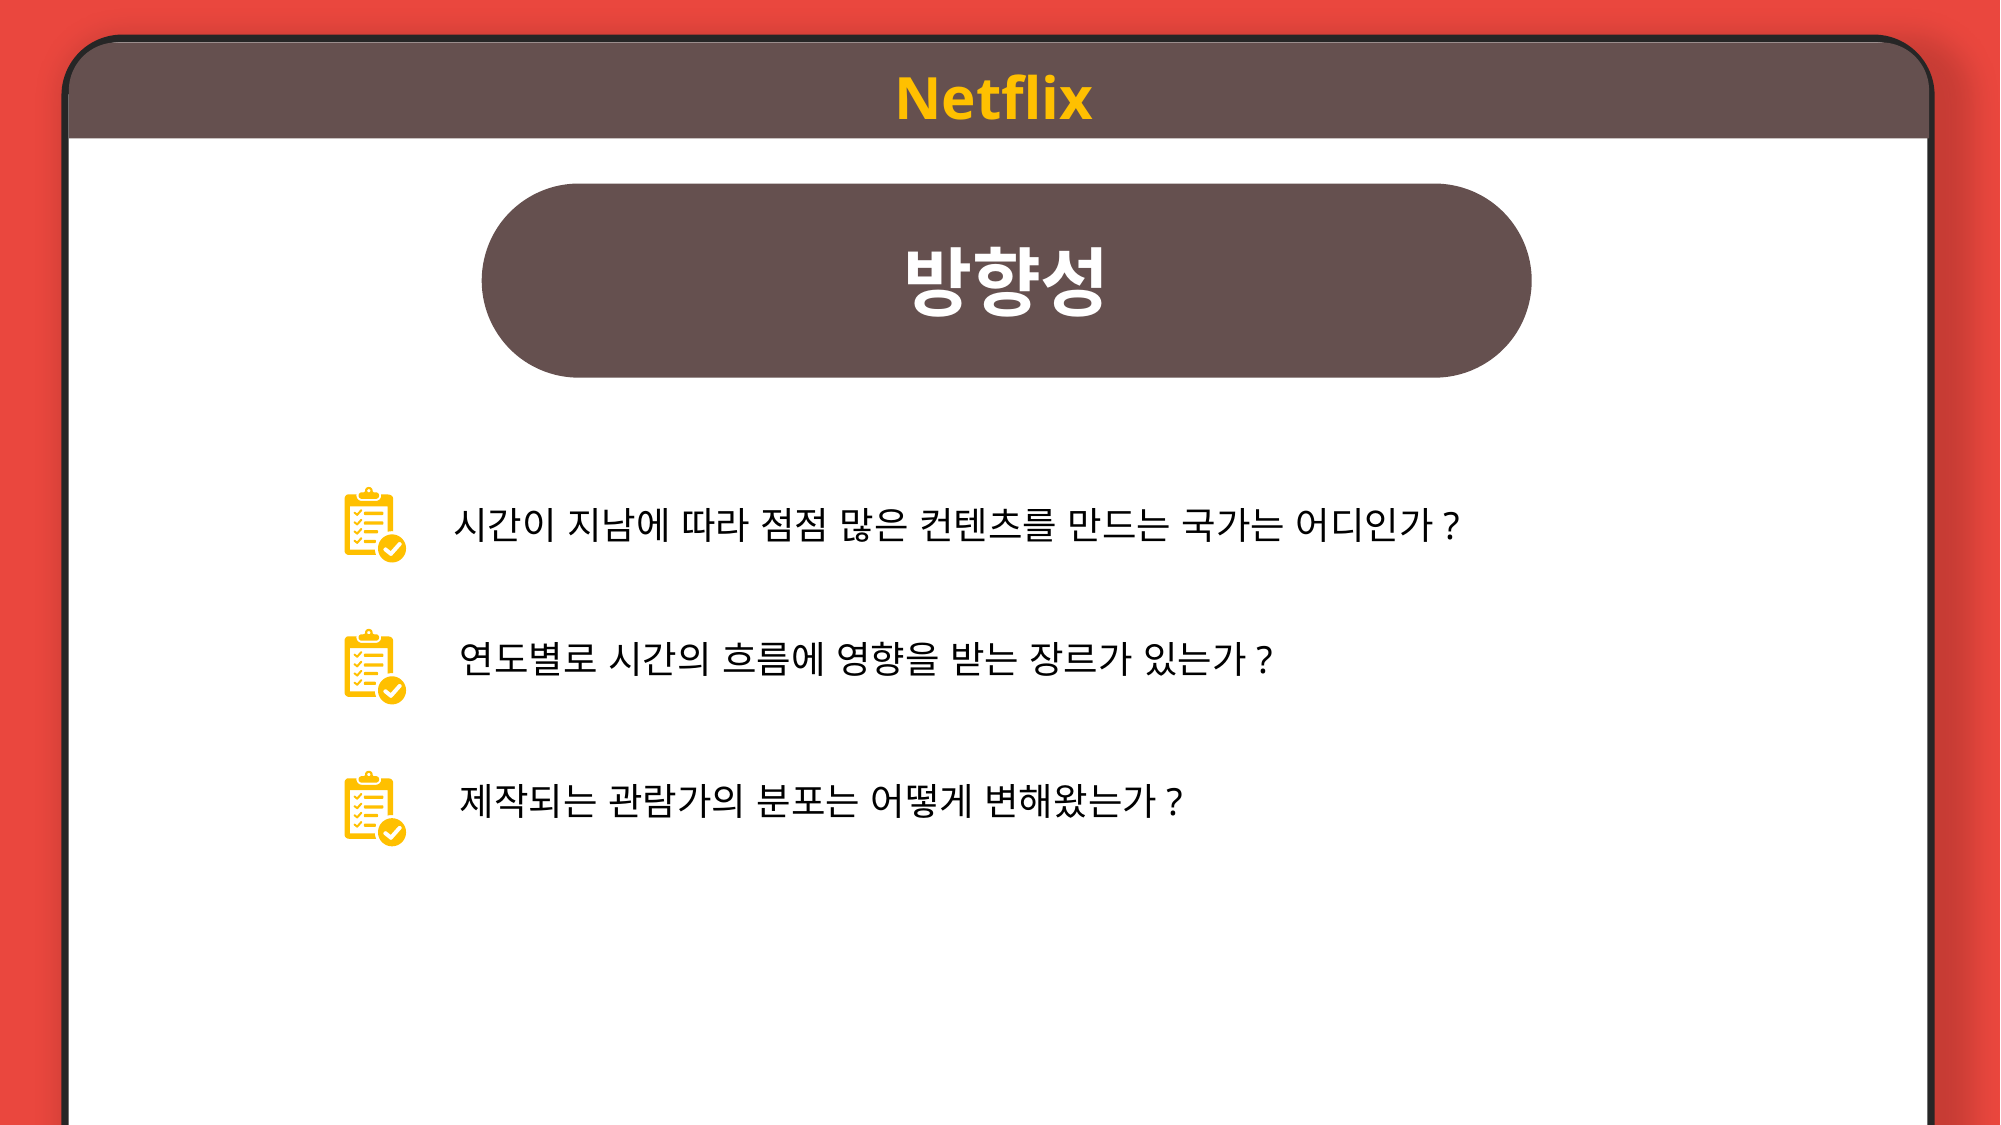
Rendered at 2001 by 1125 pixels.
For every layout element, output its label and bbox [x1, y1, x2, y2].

text_box [65, 38, 1932, 1125]
